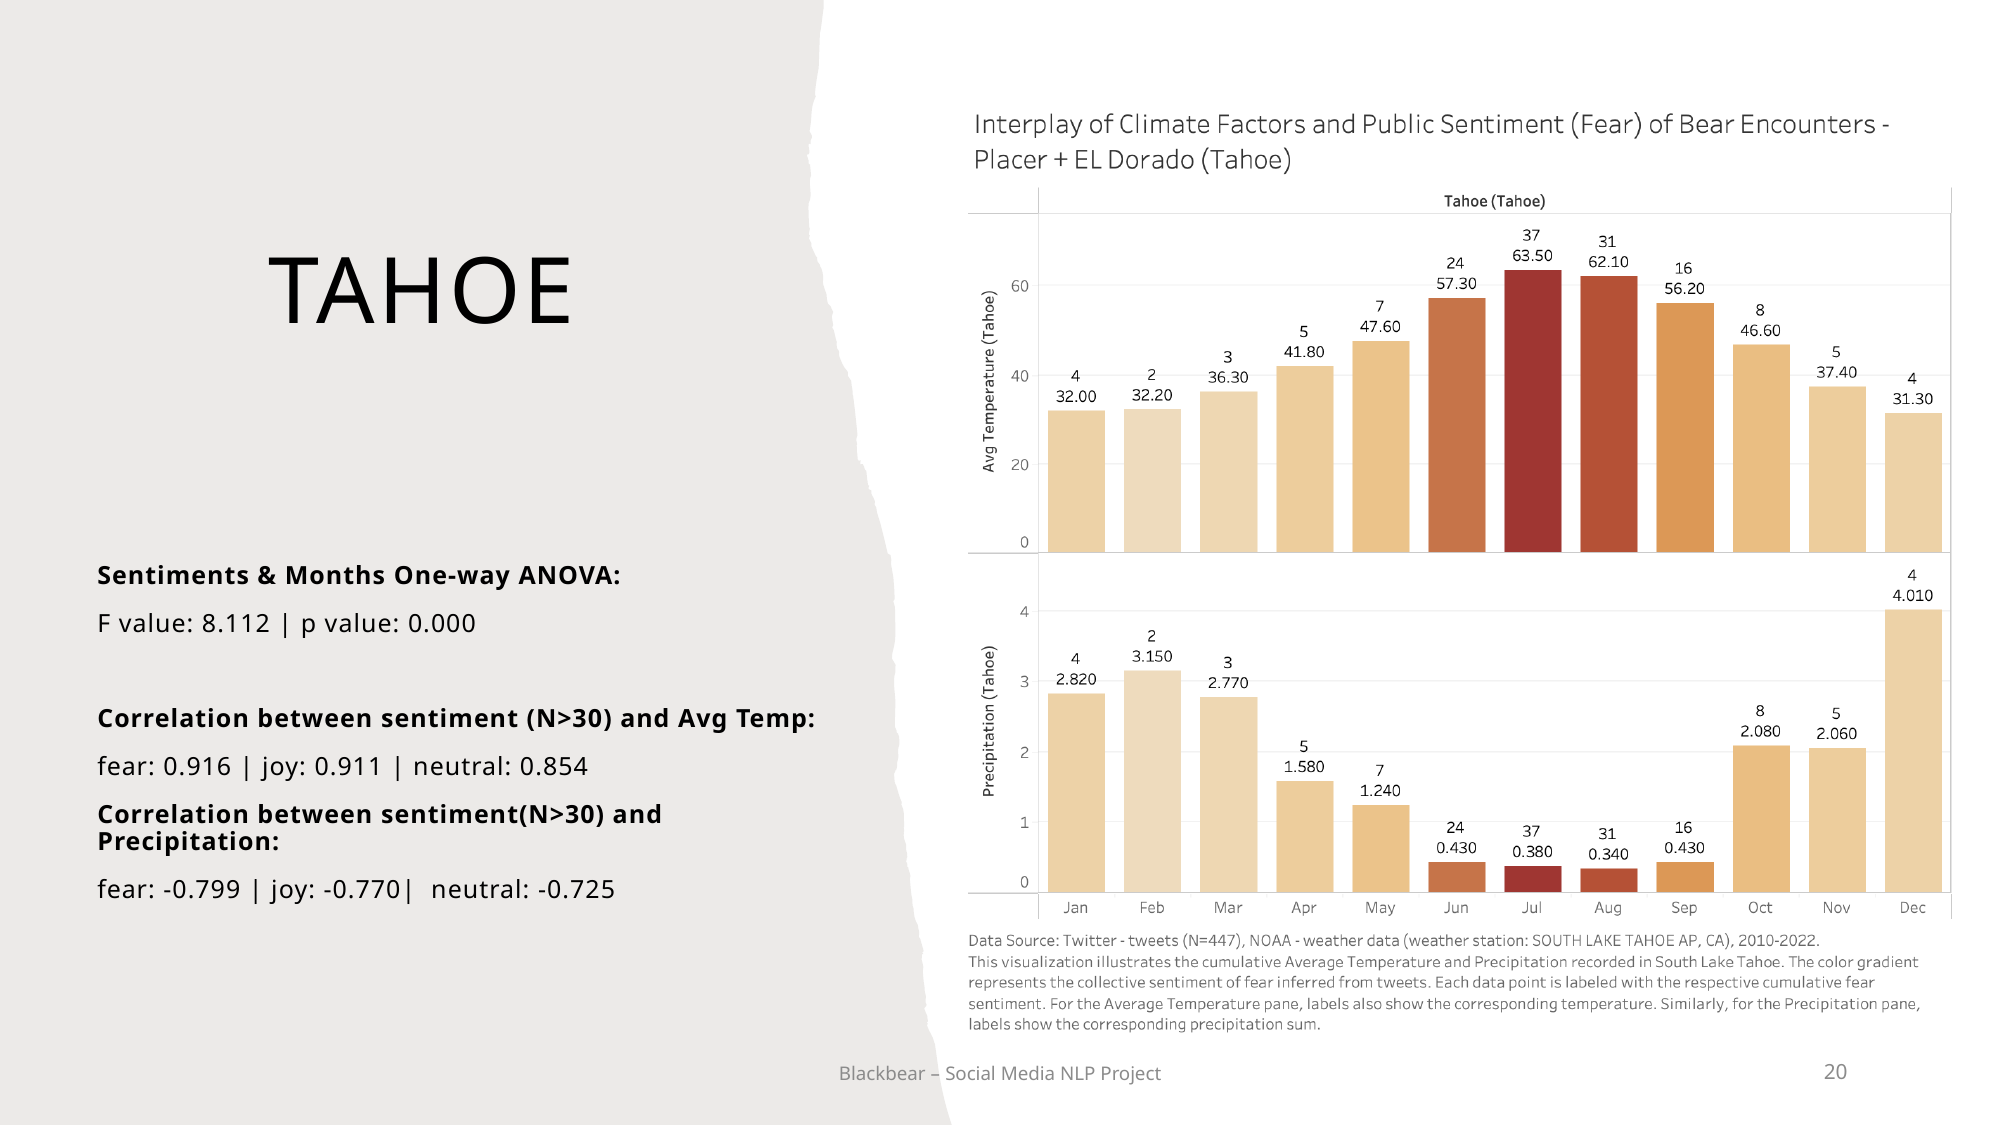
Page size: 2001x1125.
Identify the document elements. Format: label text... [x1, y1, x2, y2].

title Tahoe [126, 90, 721, 549]
text_box [809, 0, 2000, 1125]
list Sentiments & Months One-way ANOVA: F value: 8.112 | p value: 0.000 Correlation between sentiment (N>30) and Avg Temp: fear: 0.916 | joy: 0.911 | neutral: 0.854 Correlation between sentiment(N>30) and Precipitation: fear: -0.799 | joy: -0.770| neutral: -0.725 [82, 555, 849, 954]
text_box [0, 0, 953, 1125]
footer Blackbear – Social Media NLP Project [662, 1042, 1338, 1103]
slide_number 20 [1412, 1042, 1863, 1103]
picture [968, 97, 1953, 1038]
